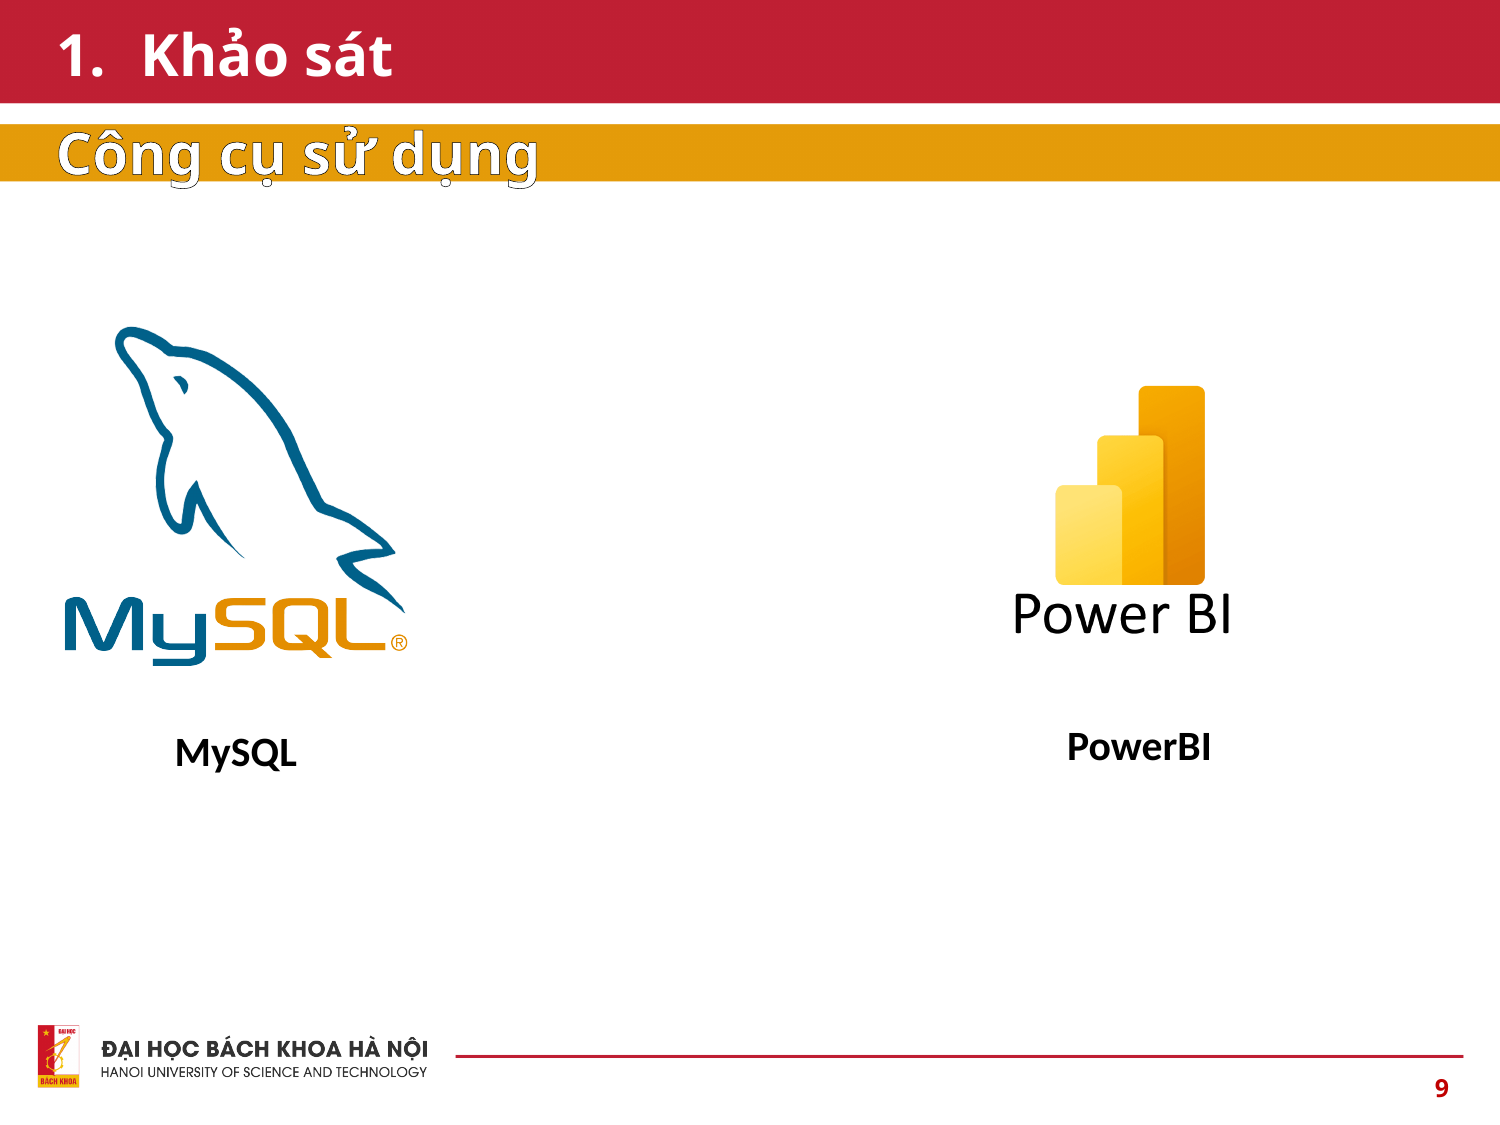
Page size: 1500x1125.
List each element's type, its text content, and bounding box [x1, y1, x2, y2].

picture [0, 0, 1500, 1125]
text_box PowerBI [1052, 717, 1228, 776]
text_box MySQL [159, 717, 313, 782]
title Khảo sát [41, 18, 1459, 90]
slide_number 9 [1126, 1065, 1464, 1125]
text_box Công cụ sử dụng [40, 116, 1458, 189]
